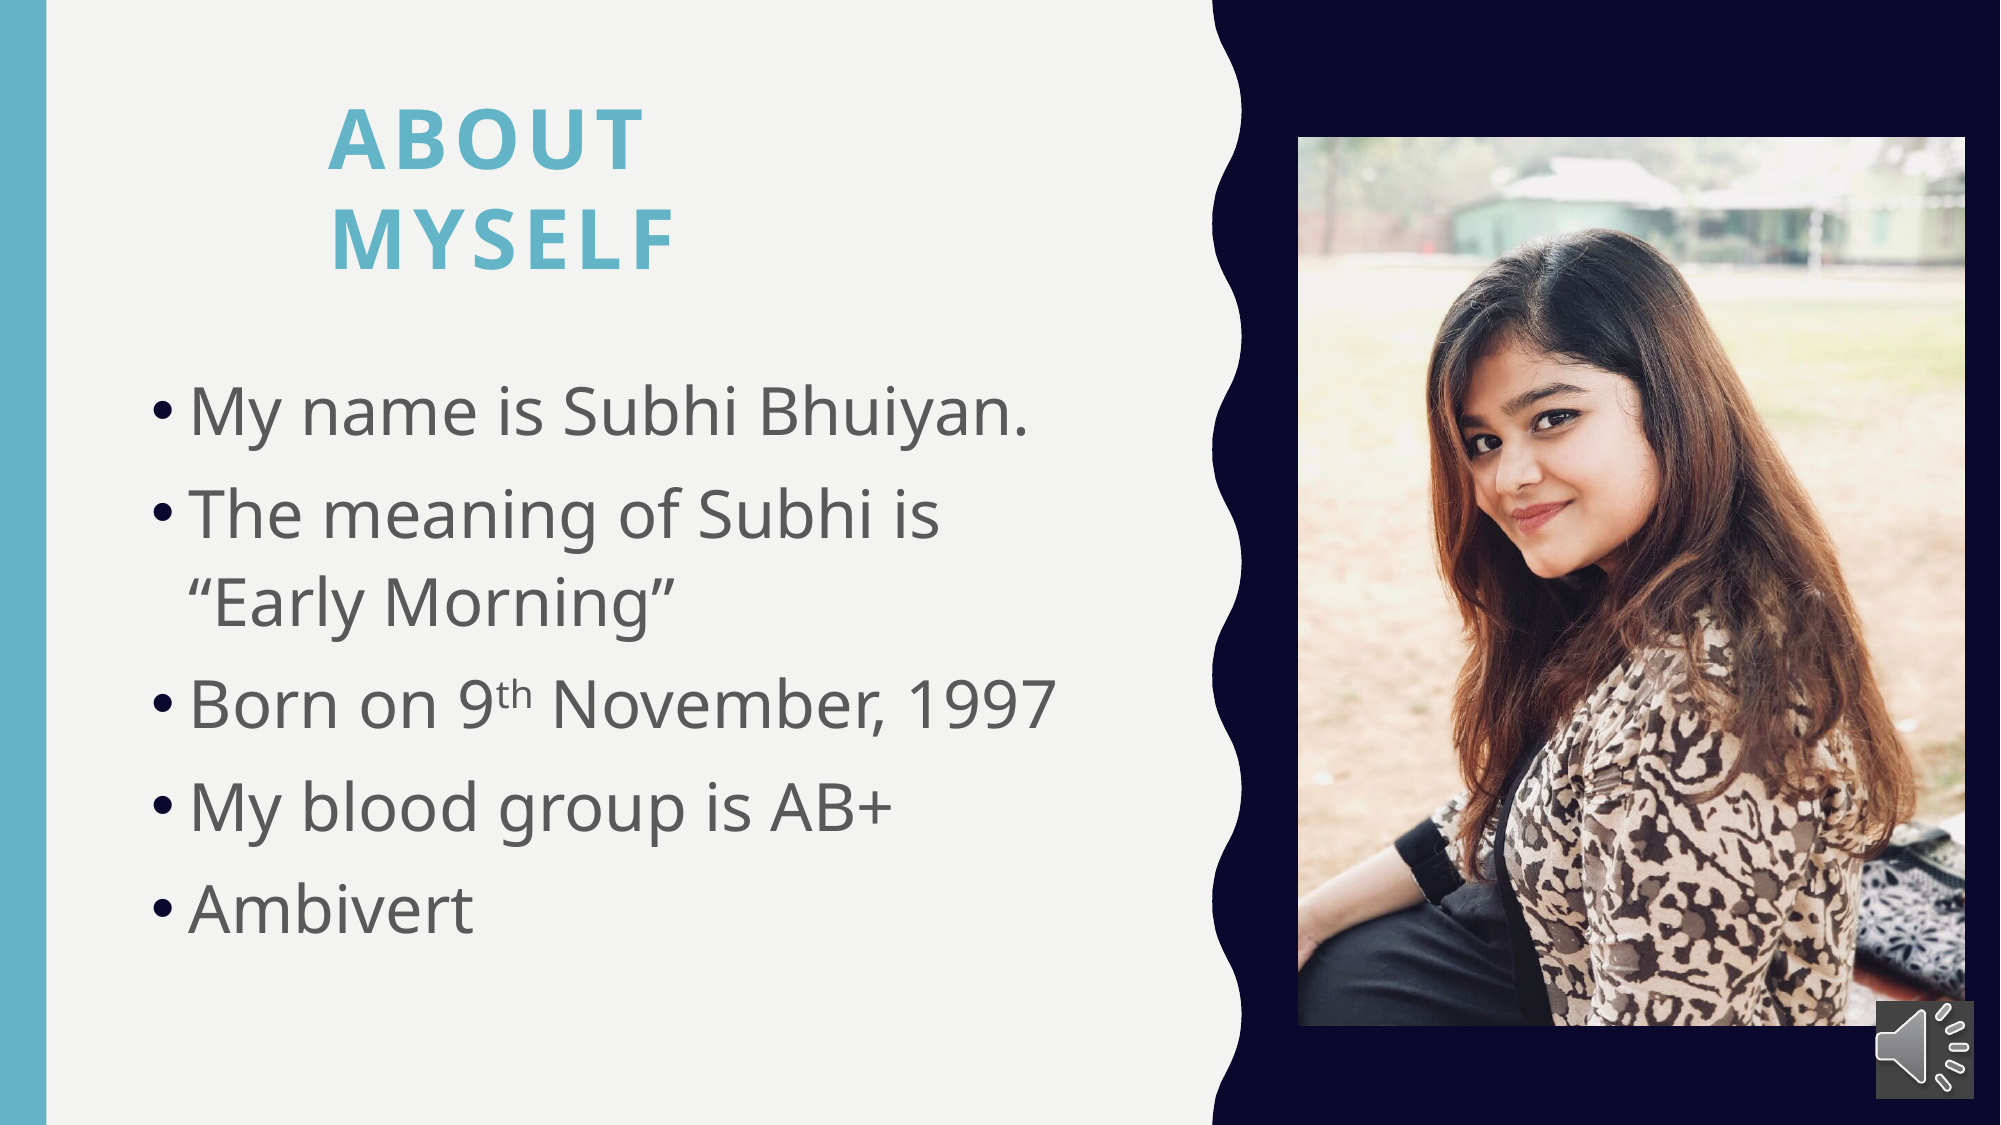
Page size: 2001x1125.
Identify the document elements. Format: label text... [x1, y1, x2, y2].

picture [1298, 137, 1975, 1100]
title ABOUT MYSELF [313, 121, 860, 294]
list My name is Subhi Bhuiyan. The meaning of Subhi is “Early Morning” Born on 9th November, 1997 My blood group is AB+ Ambivert [136, 353, 1147, 1125]
